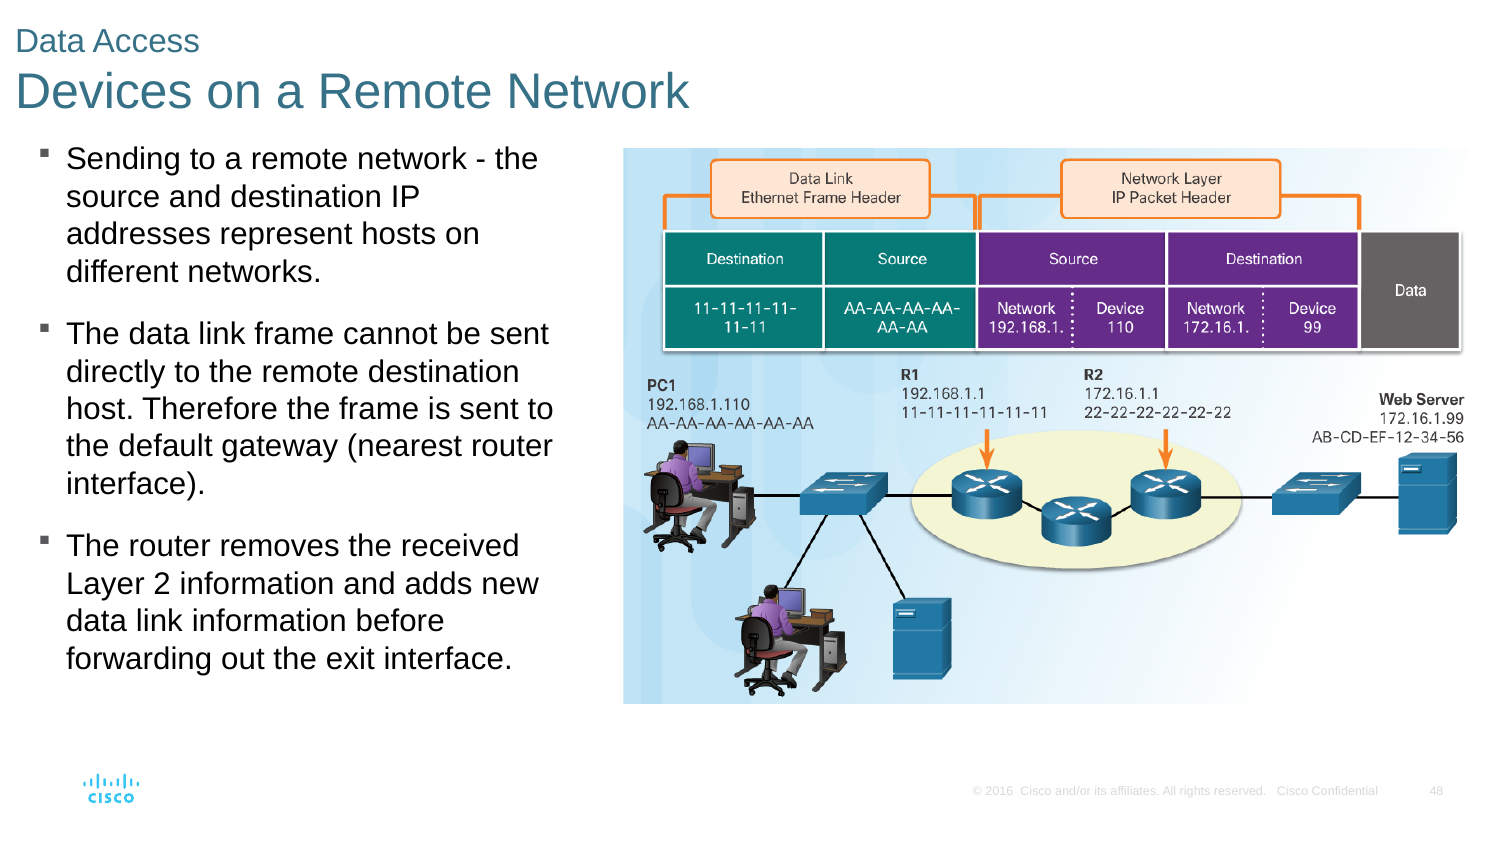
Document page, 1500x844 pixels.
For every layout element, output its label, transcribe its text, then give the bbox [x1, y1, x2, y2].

list Sending to a remote network - the source and destination IP addresses represent hosts on different networks. The data link frame cannot be sent directly to the remote destination host. Therefore the frame is sent to the default gateway (nearest router interface). The router removes the received Layer 2 information and adds new data link information before forwarding out the exit interface. [23, 131, 598, 789]
title Data Access Devices on a Remote Network [0, 6, 1500, 131]
picture [623, 148, 1469, 704]
